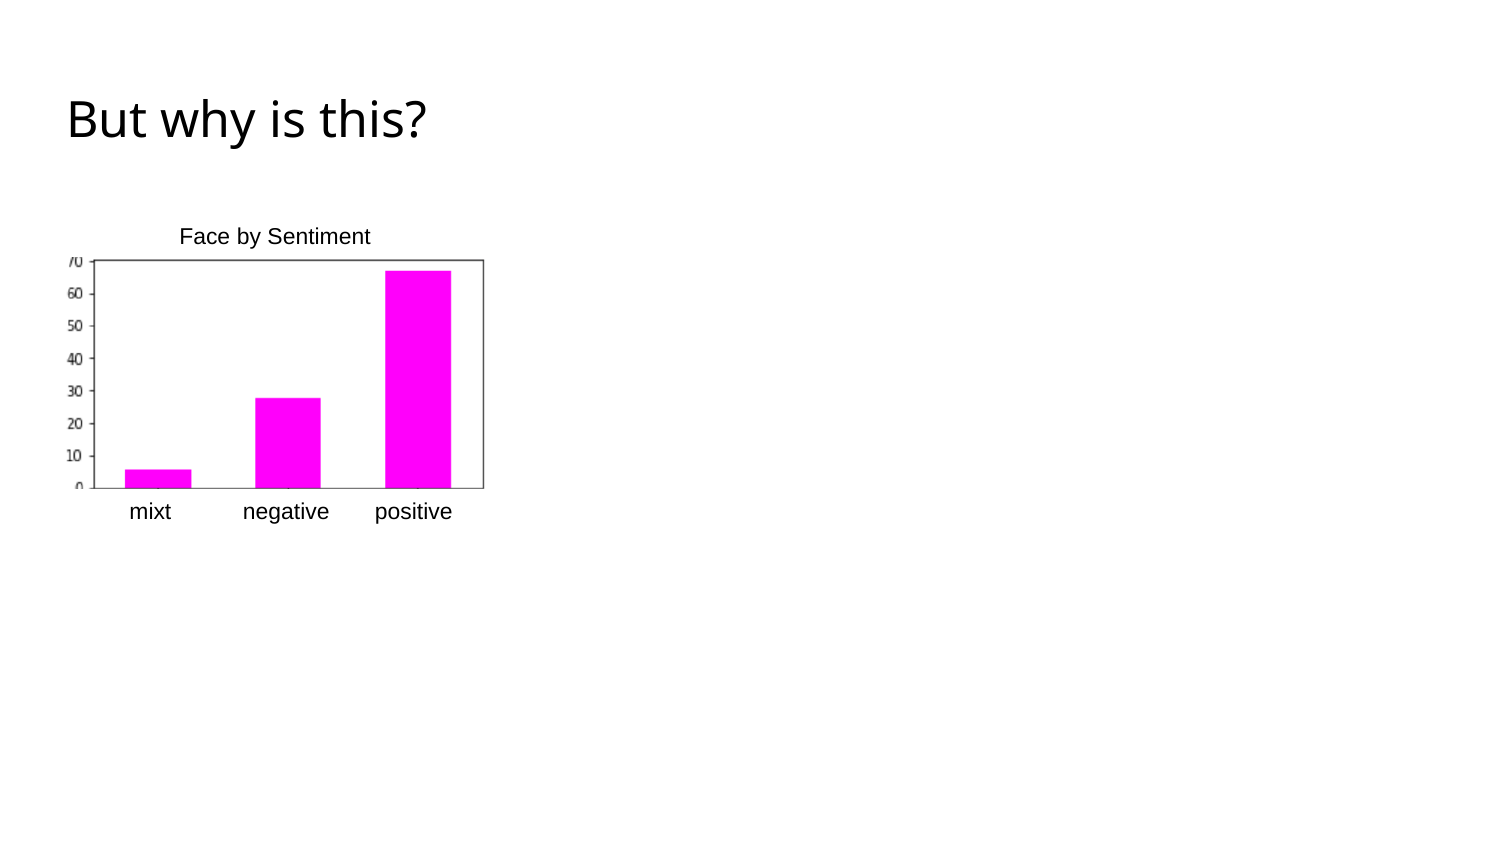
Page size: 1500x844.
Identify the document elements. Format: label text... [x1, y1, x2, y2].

picture [14, 256, 496, 489]
text_box Face by Sentiment [164, 206, 583, 238]
title But why is this? [51, 72, 1449, 146]
text_box mixt negative positive [114, 481, 533, 513]
